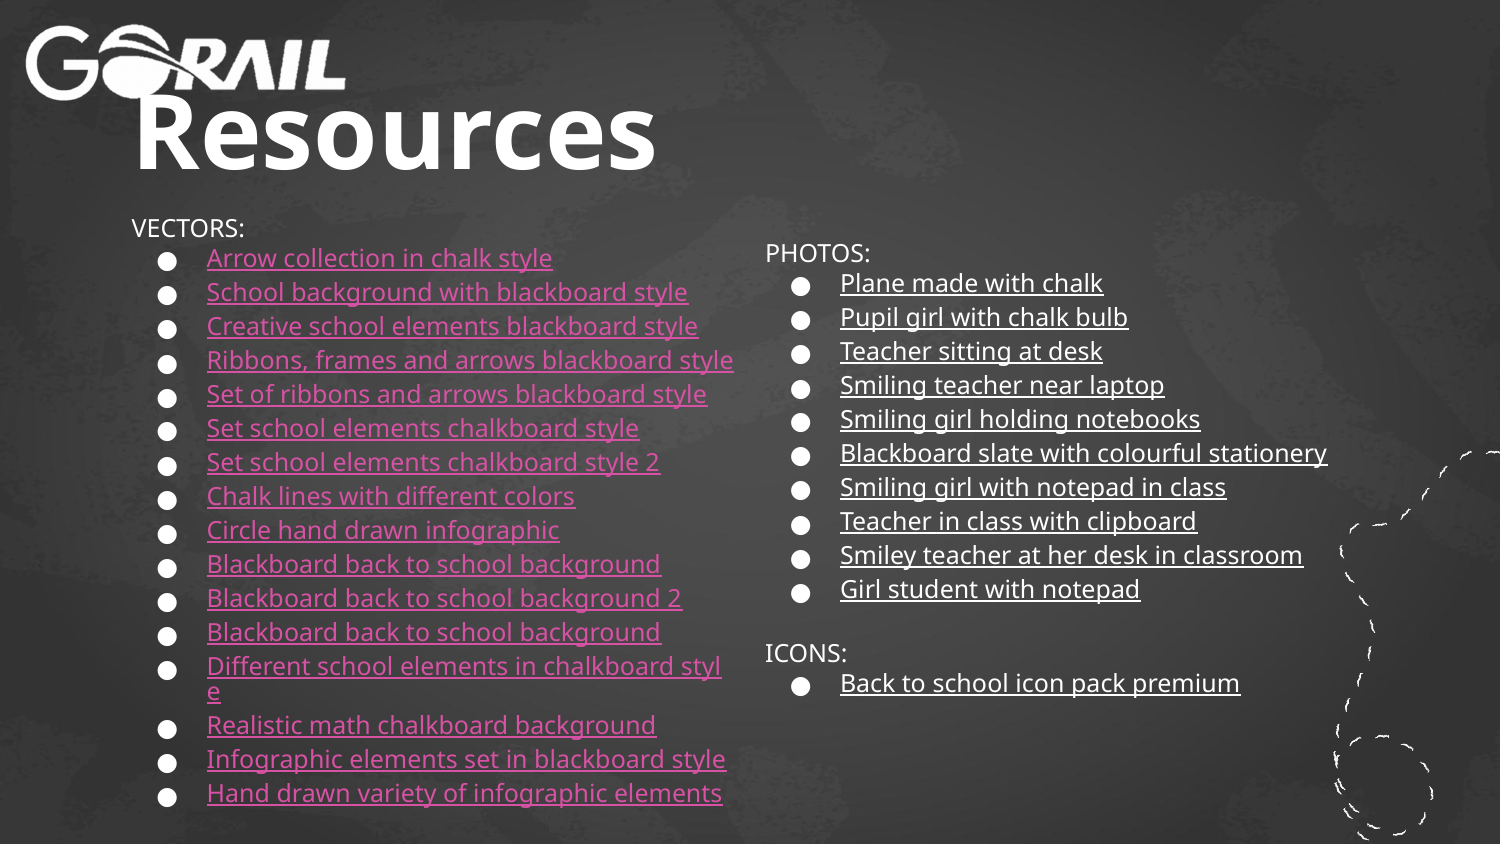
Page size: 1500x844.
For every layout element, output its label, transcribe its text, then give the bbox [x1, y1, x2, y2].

subtitle VECTORS: Arrow collection in chalk style School background with blackboard style Creative school elements blackboard style Ribbons, frames and arrows blackboard style Set of ribbons and arrows blackboard style Set school elements chalkboard style Set school elements chalkboard style 2 Chalk lines with different colors Circle hand drawn infographic Blackboard back to school background Blackboard back to school background 2 Blackboard back to school background Different school elements in chalkboard style Realistic math chalkboard background Infographic elements set in blackboard style Hand drawn variety of infographic elements [116, 197, 750, 718]
title Resources [116, 88, 1384, 167]
subtitle PHOTOS: Plane made with chalk Pupil girl with chalk bulb Teacher sitting at desk Smiling teacher near laptop Smiling girl holding notebooks Blackboard slate with colourful stationery Smiling girl with notepad in class Teacher in class with clipboard Smiley teacher at her desk in classroom Girl student with notepad ICONS: Back to school icon pack premium [750, 222, 1384, 743]
picture [0, 0, 1500, 844]
